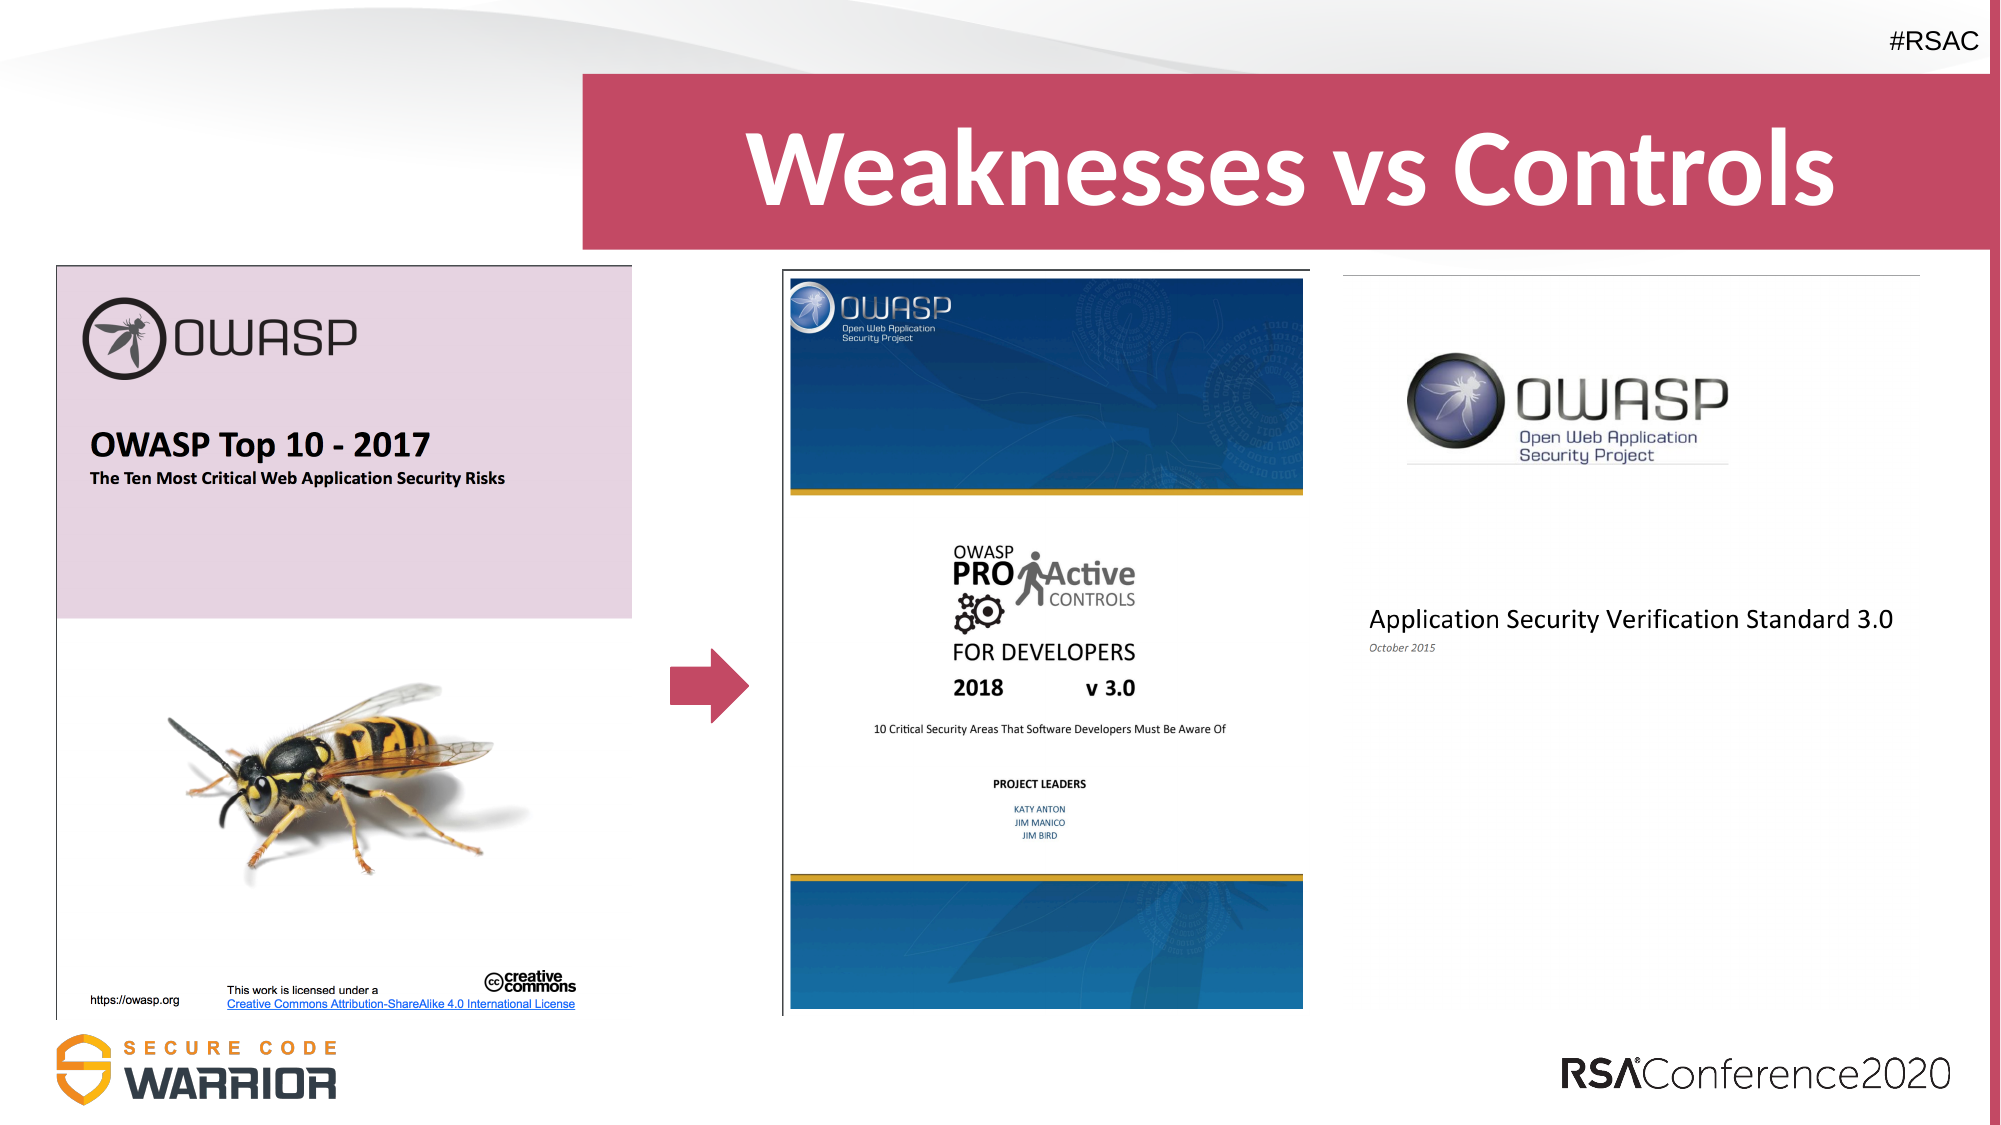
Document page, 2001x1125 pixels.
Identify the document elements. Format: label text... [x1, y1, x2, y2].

text_box [670, 649, 749, 723]
picture [0, 0, 1990, 1125]
text_box Weaknesses vs Controls [582, 73, 2000, 250]
